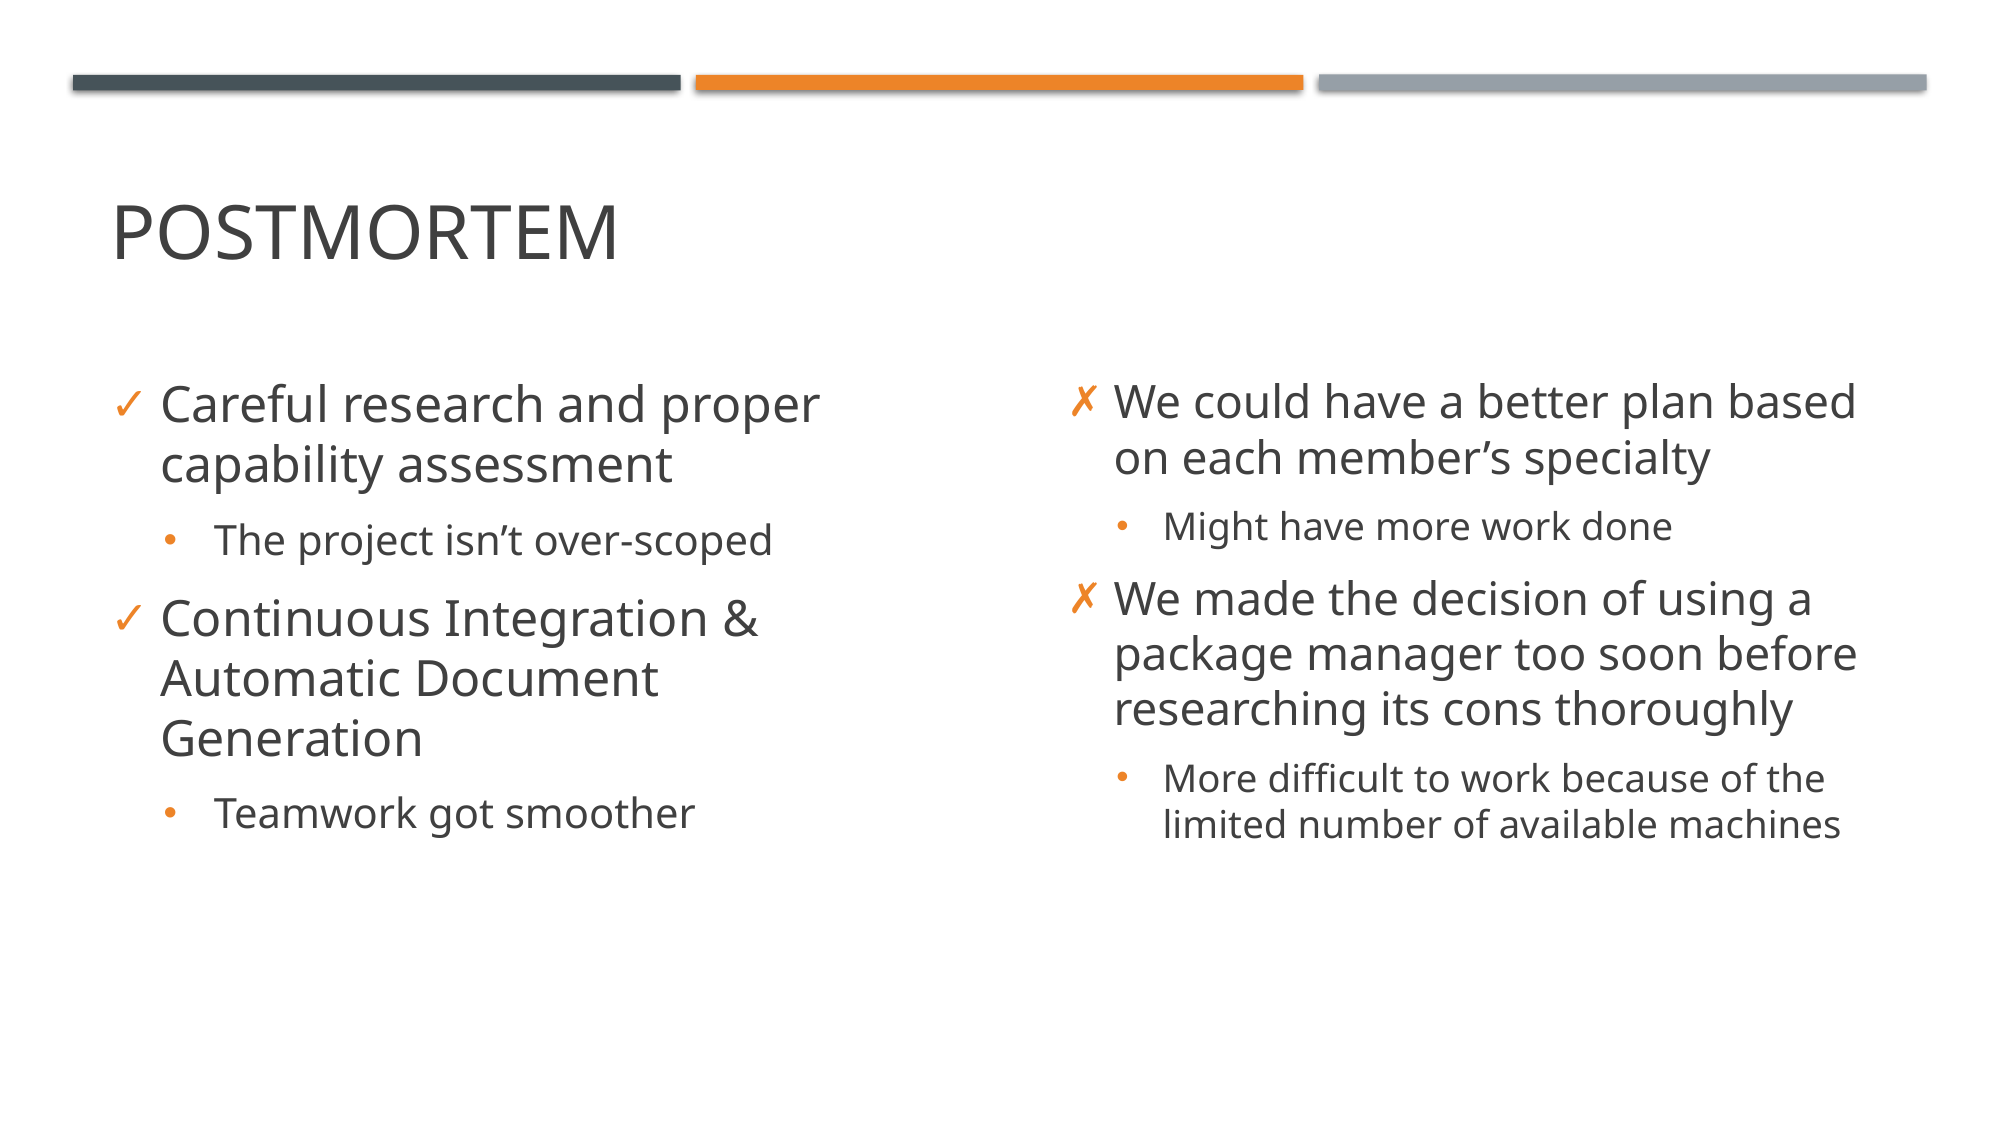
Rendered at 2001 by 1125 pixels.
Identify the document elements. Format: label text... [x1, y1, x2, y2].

list We could have a better plan based on each member’s specialty Might have more work done We made the decision of using a package manager too soon before researching its cons thoroughly More difficult to work because of the limited number of available machines [1052, 365, 1905, 962]
title Postmortem [95, 119, 1905, 282]
list Careful research and proper capability assessment The project isn’t over-scoped Continuous Integration & Automatic Document Generation Teamwork got smoother [95, 365, 948, 962]
